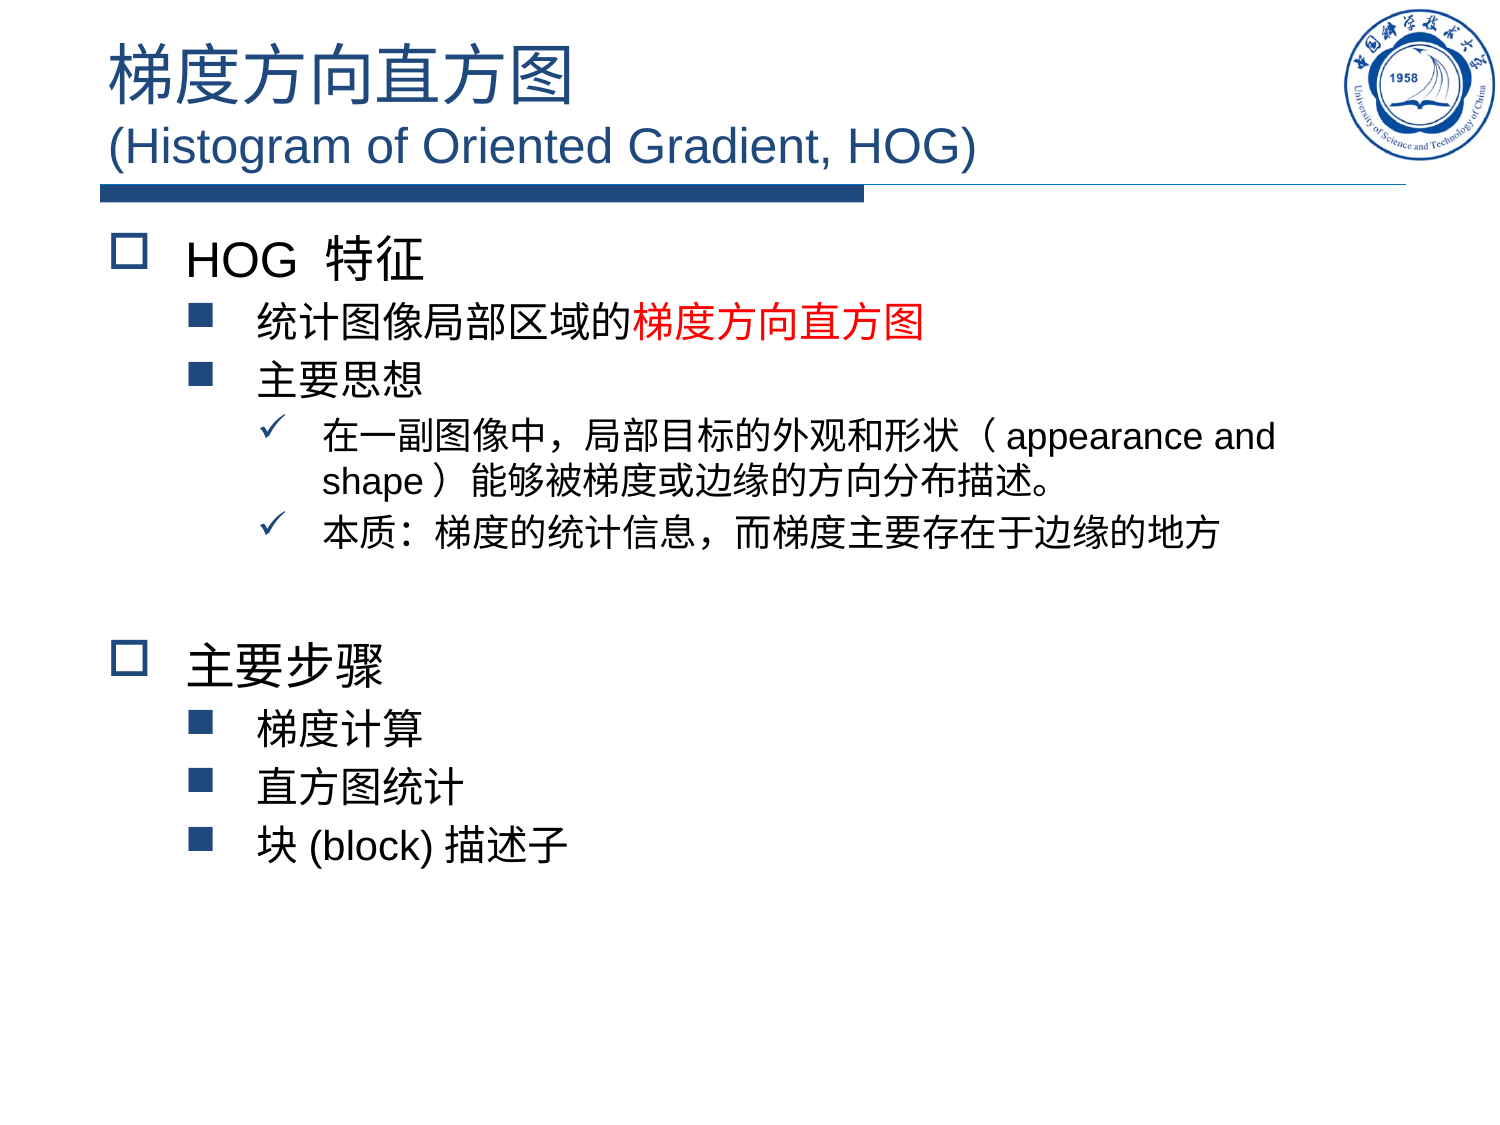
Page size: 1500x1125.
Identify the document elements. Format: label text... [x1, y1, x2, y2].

list HOG 特征 统计图像局部区域的梯度方向直方图 主要思想 在一副图像中，局部目标的外观和形状（appearance and shape）能够被梯度或边缘的方向分布描述。 本质：梯度的统计信息，而梯度主要存在于边缘的地方 主要步骤 梯度计算 直方图统计 块(block)描述子 [92, 220, 1406, 1035]
picture [1333, 1, 1500, 161]
title 梯度方向直方图 (Histogram of Oriented Gradient, HOG) [92, 69, 1406, 181]
